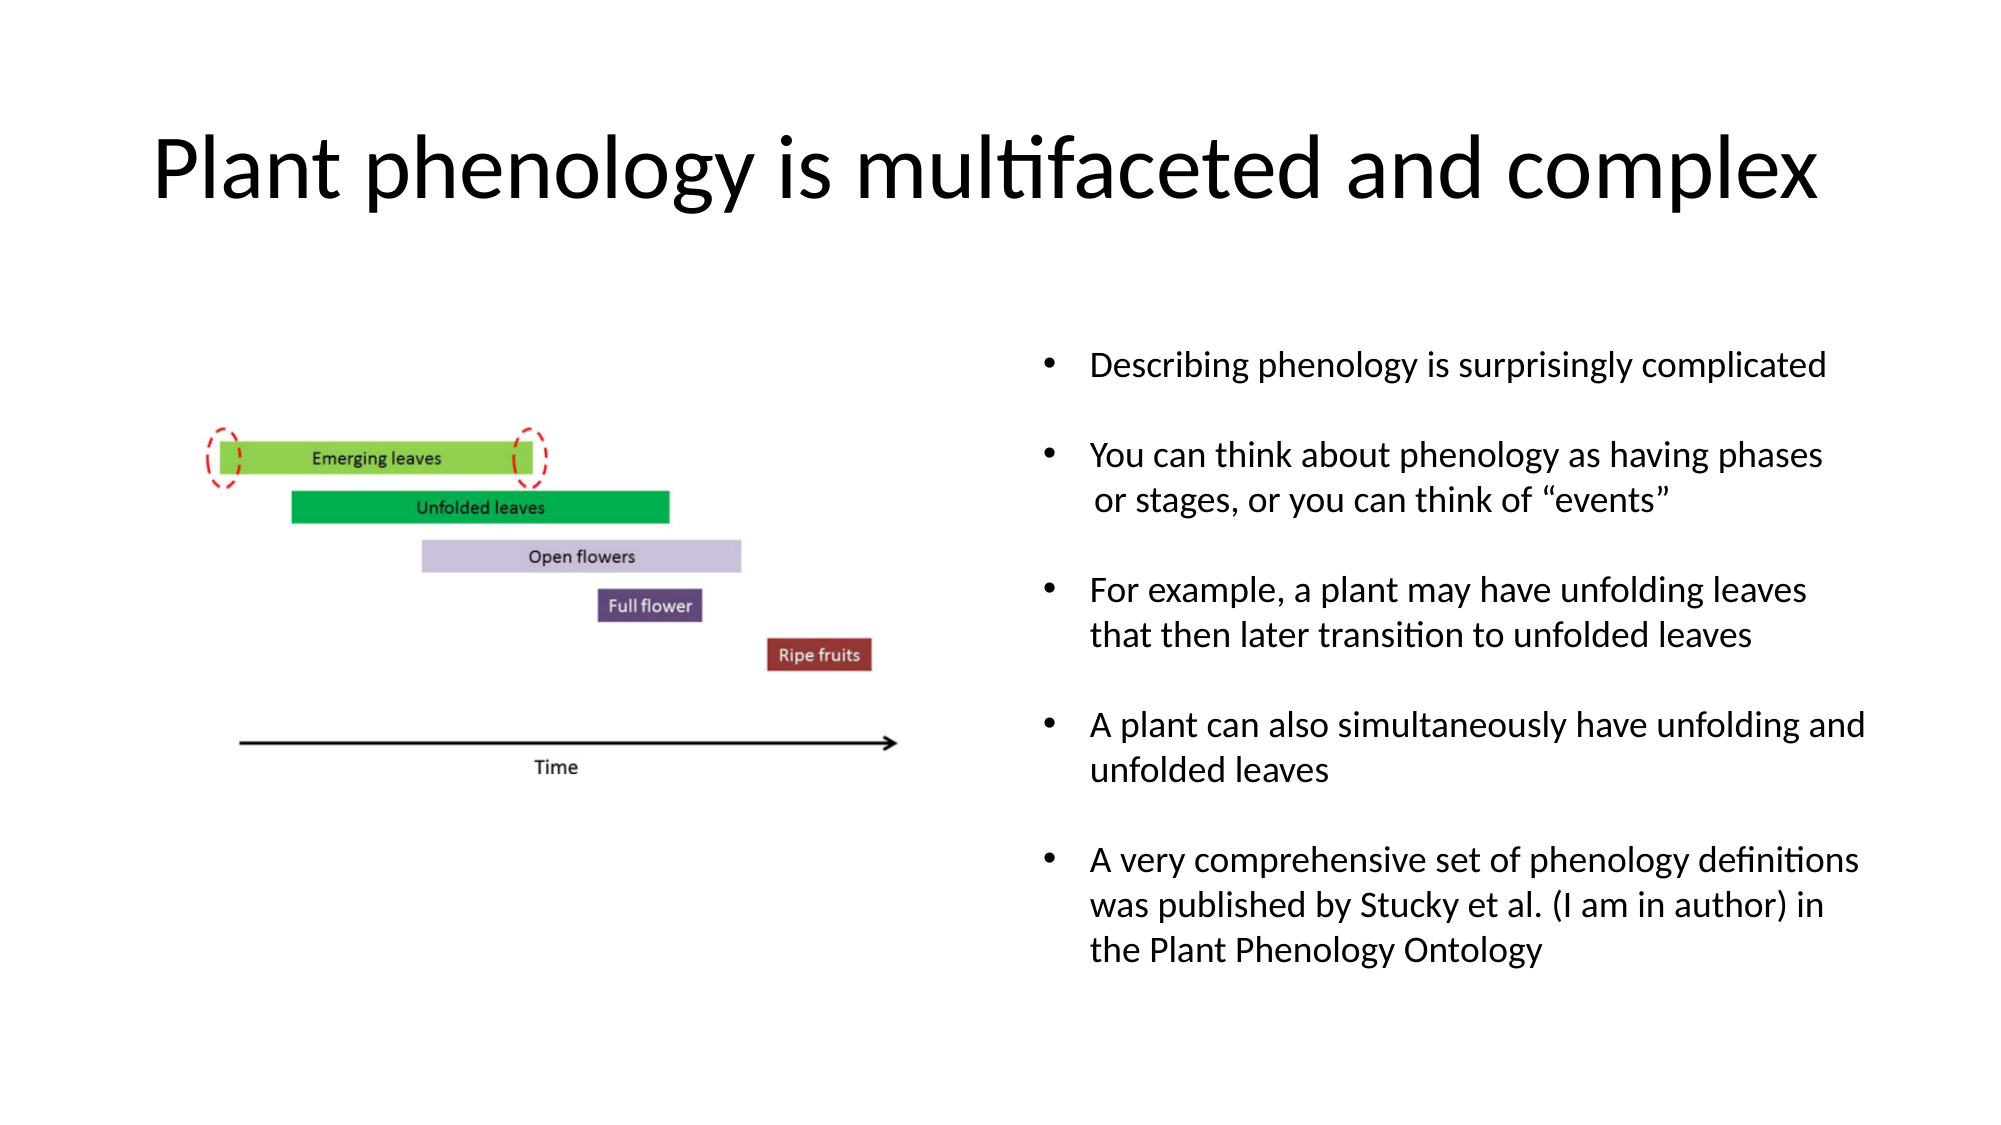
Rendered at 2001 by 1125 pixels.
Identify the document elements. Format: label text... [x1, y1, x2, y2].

text_box Describing phenology is surprisingly complicated You can think about phenology as having phases or stages, or you can think of “events” For example, a plant may have unfolding leaves that then later transition to unfolded leaves A plant can also simultaneously have unfolding and unfolded leaves A very comprehensive set of phenology definitions was published by Stucky et al. (I am in author) in the Plant Phenology Ontology [1028, 332, 1889, 978]
title Plant phenology is multifaceted and complex [137, 59, 1863, 278]
picture [162, 410, 973, 785]
